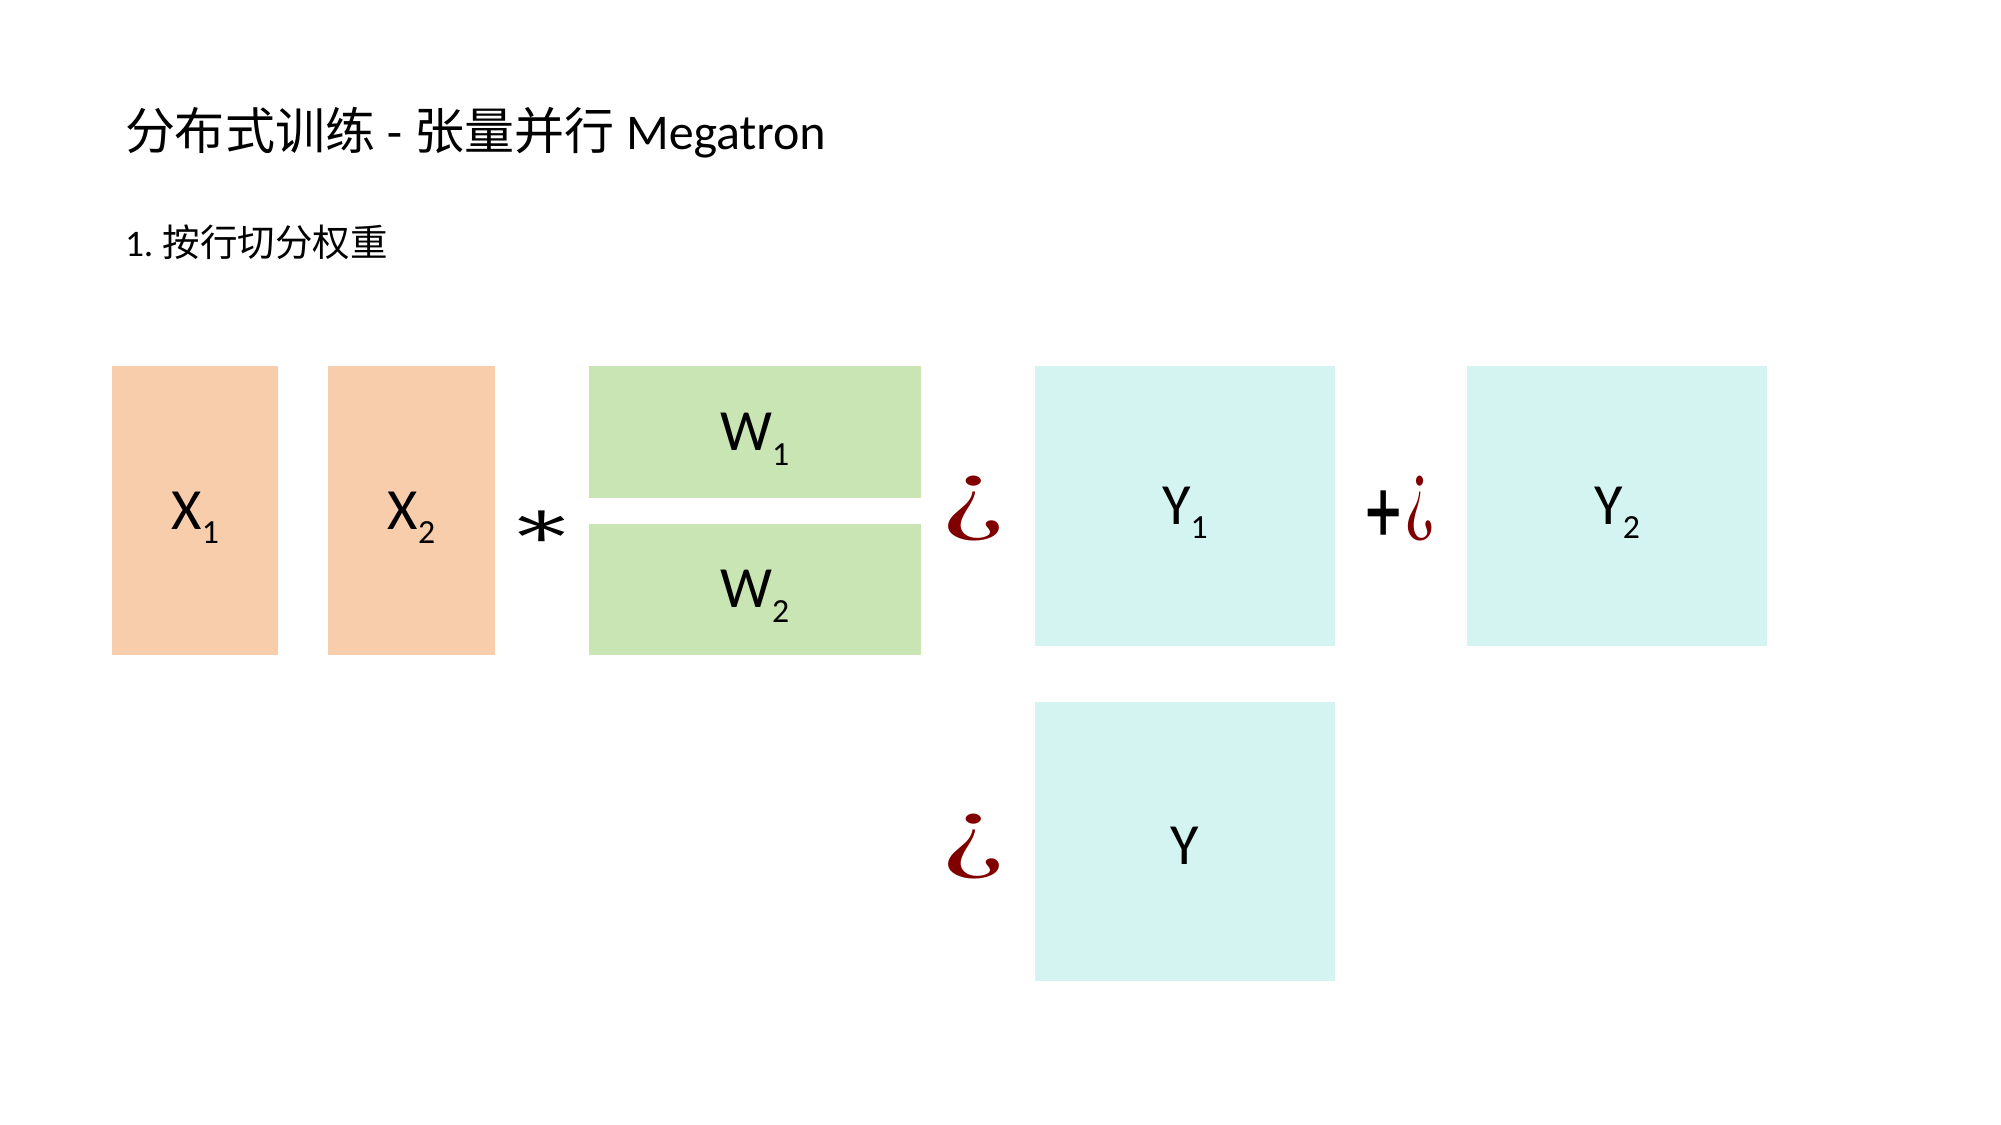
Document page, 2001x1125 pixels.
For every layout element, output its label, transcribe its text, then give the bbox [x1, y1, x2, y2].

text_box X1 [110, 364, 280, 657]
text_box W2 [587, 522, 923, 657]
text_box W1 [587, 364, 923, 500]
text_box Y [1033, 700, 1337, 983]
text_box Y1 [1033, 364, 1337, 648]
text_box X2 [326, 364, 497, 657]
text_box 分布式训练-张量并行Megatron [110, 62, 1360, 338]
text_box 1.按行切分权重 [110, 189, 1074, 340]
text_box Y2 [1465, 364, 1769, 648]
